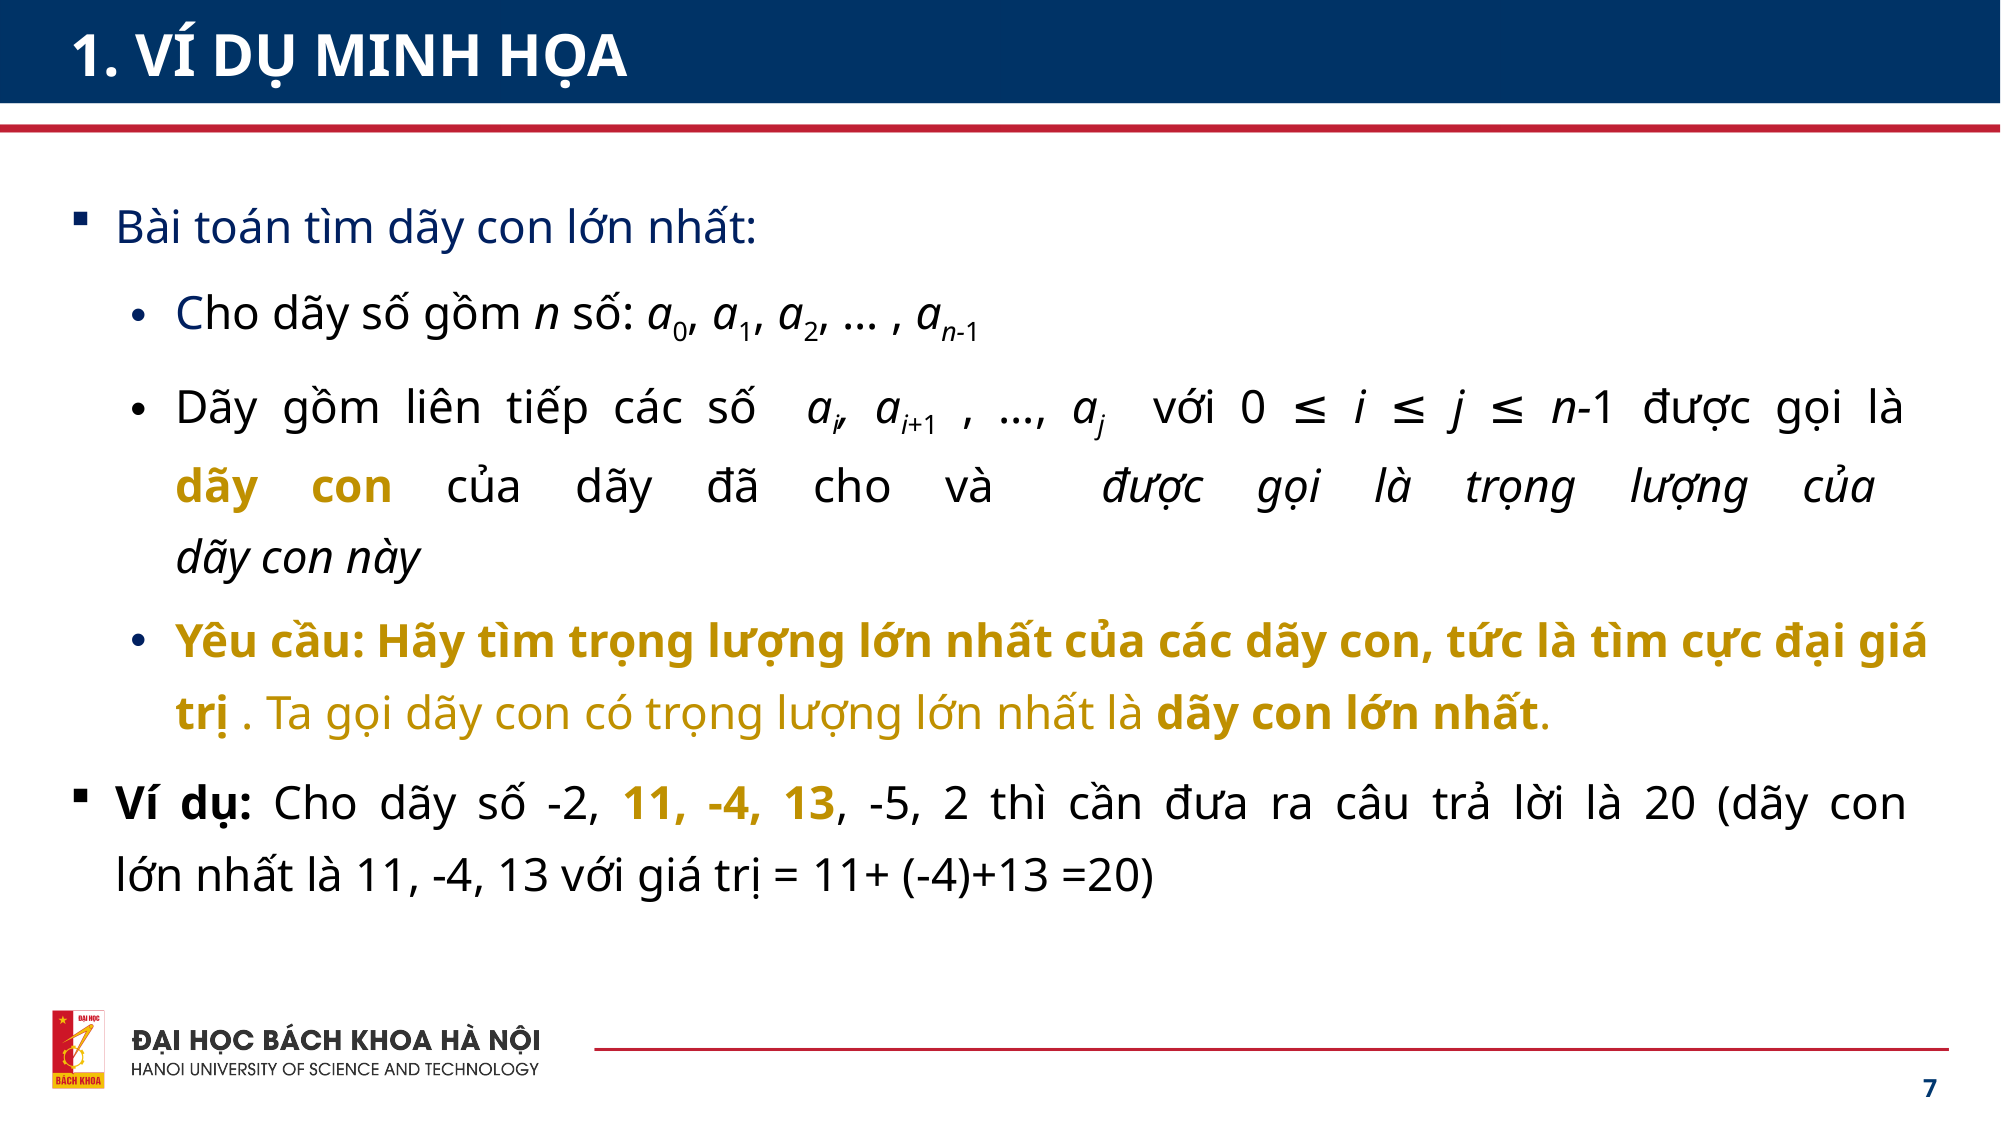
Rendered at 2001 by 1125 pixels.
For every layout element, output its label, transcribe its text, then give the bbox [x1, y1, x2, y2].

title 1. VÍ DỤ MINH HỌA [55, 18, 1945, 90]
picture [0, 0, 2001, 1125]
slide_number 7 [1502, 1065, 1953, 1125]
